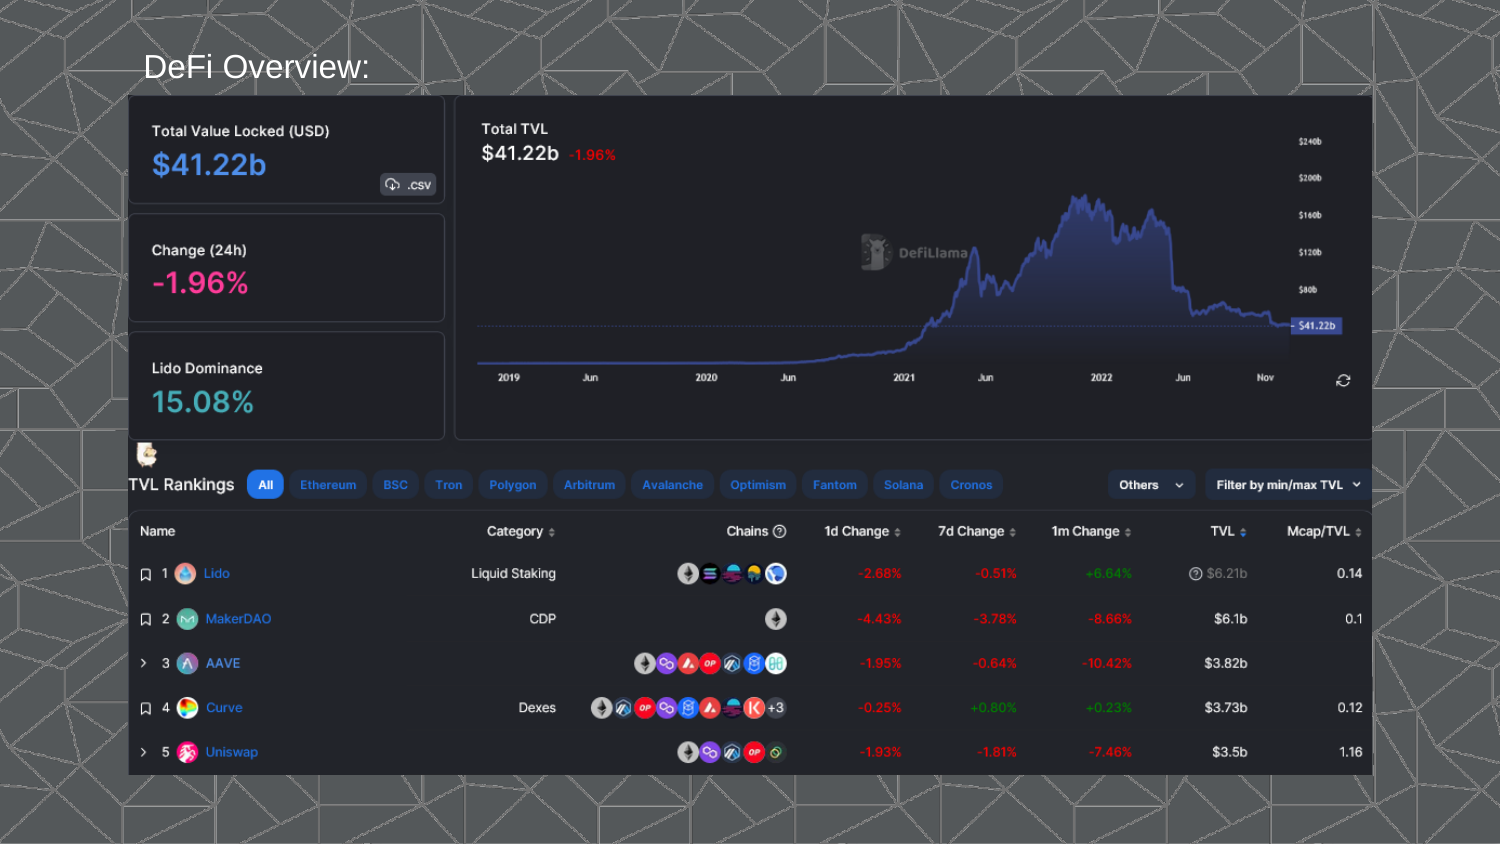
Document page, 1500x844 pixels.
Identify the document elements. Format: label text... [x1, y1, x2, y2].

picture [0, 0, 1500, 844]
text_box DeFi Overview: [128, 30, 1372, 95]
